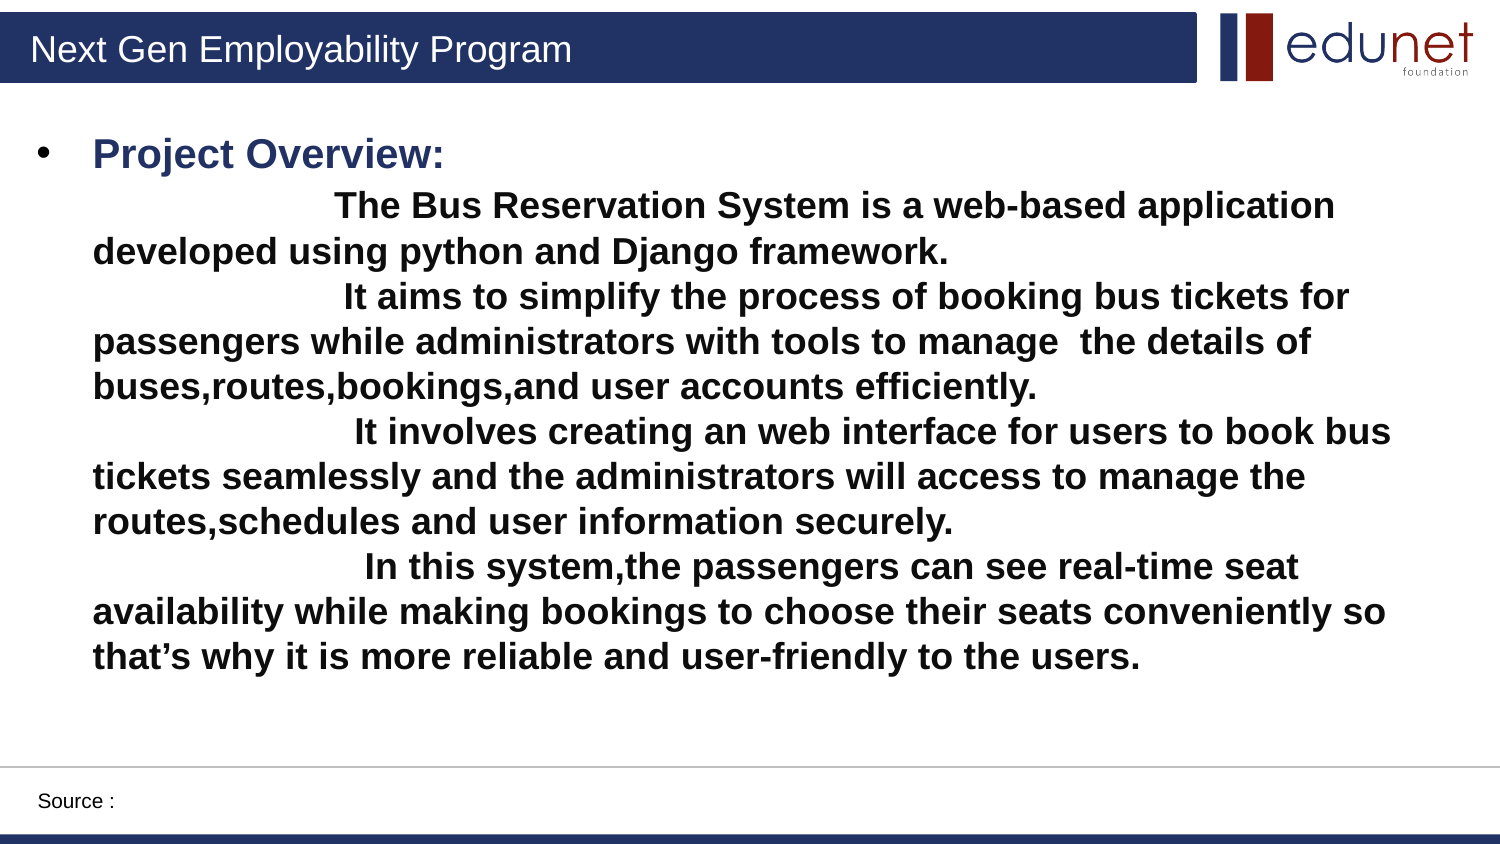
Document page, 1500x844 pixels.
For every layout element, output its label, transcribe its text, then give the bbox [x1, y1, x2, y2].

text_box Source : [22, 776, 139, 826]
picture [1279, 14, 1482, 83]
title Project Overview: The Bus Reservation System is a web-based application developed using python and Django framework. It aims to simplify the process of booking bus tickets for passengers while administrators with tools to manage the details of buses,routes,bookings,and user accounts efficiently. It involves creating an web interface for users to book bus tickets seamlessly and the administrators will access to manage the routes,schedules and user information securely. In this system,the passengers can see real-time seat availability while making bookings to choose their seats conveniently so that’s why it is more reliable and user-friendly to the users. [21, 111, 1500, 149]
